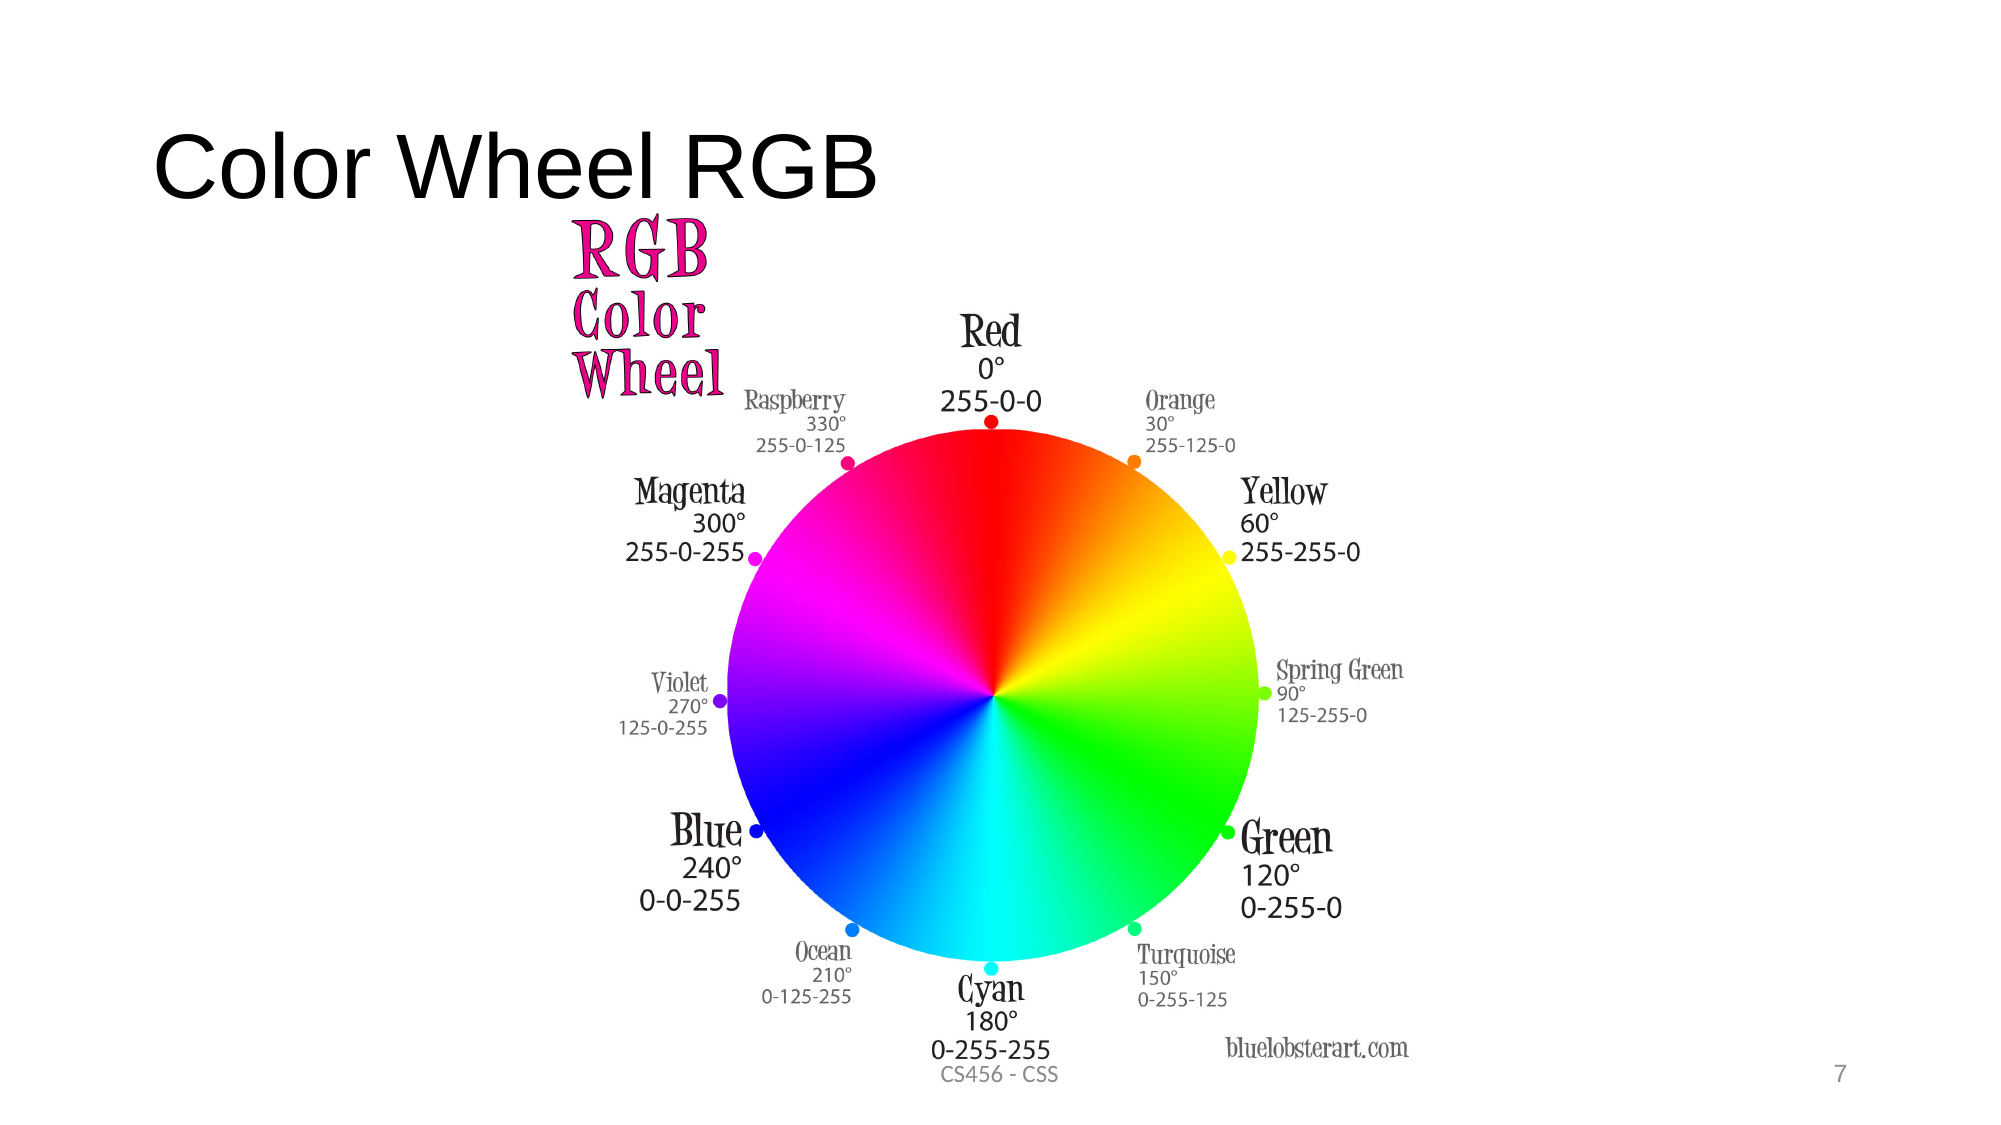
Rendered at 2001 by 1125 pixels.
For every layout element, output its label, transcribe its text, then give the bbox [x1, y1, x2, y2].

footer CS456 - CSS [662, 1062, 1338, 1103]
slide_number 7 [1412, 1042, 1863, 1103]
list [563, 210, 1413, 1062]
title Color Wheel RGB [137, 59, 1863, 278]
